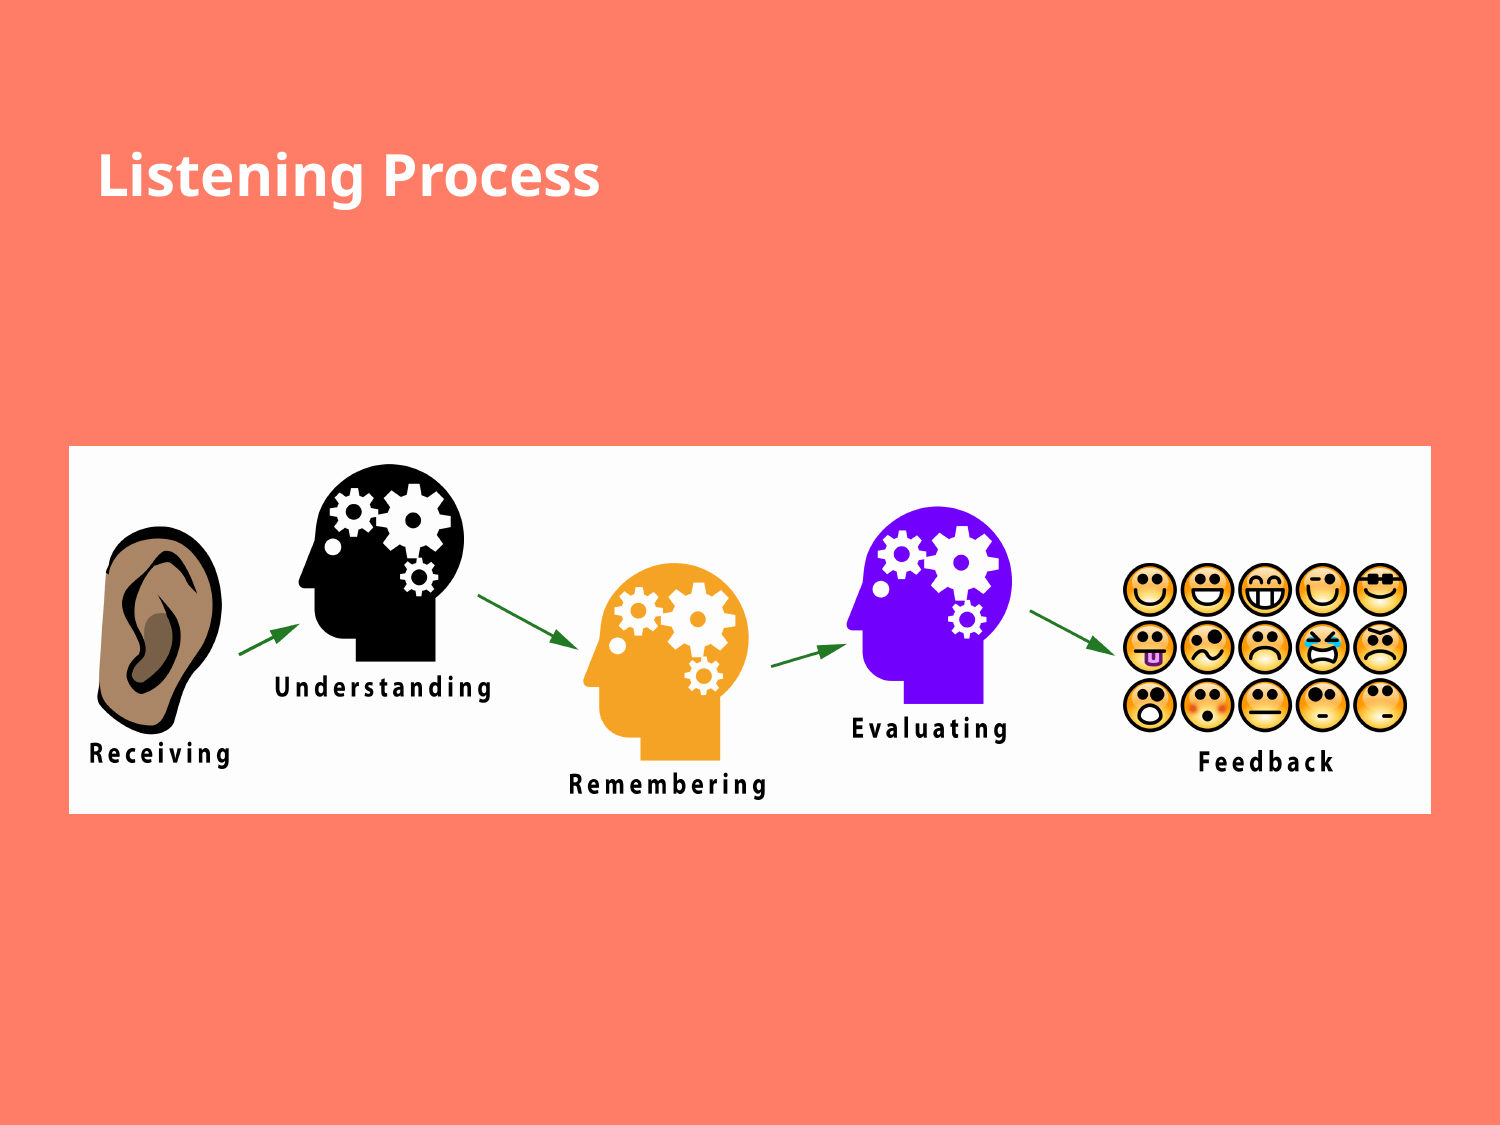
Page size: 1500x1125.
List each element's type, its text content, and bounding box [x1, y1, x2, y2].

picture [68, 446, 1432, 814]
title Listening Process [87, 101, 1364, 244]
